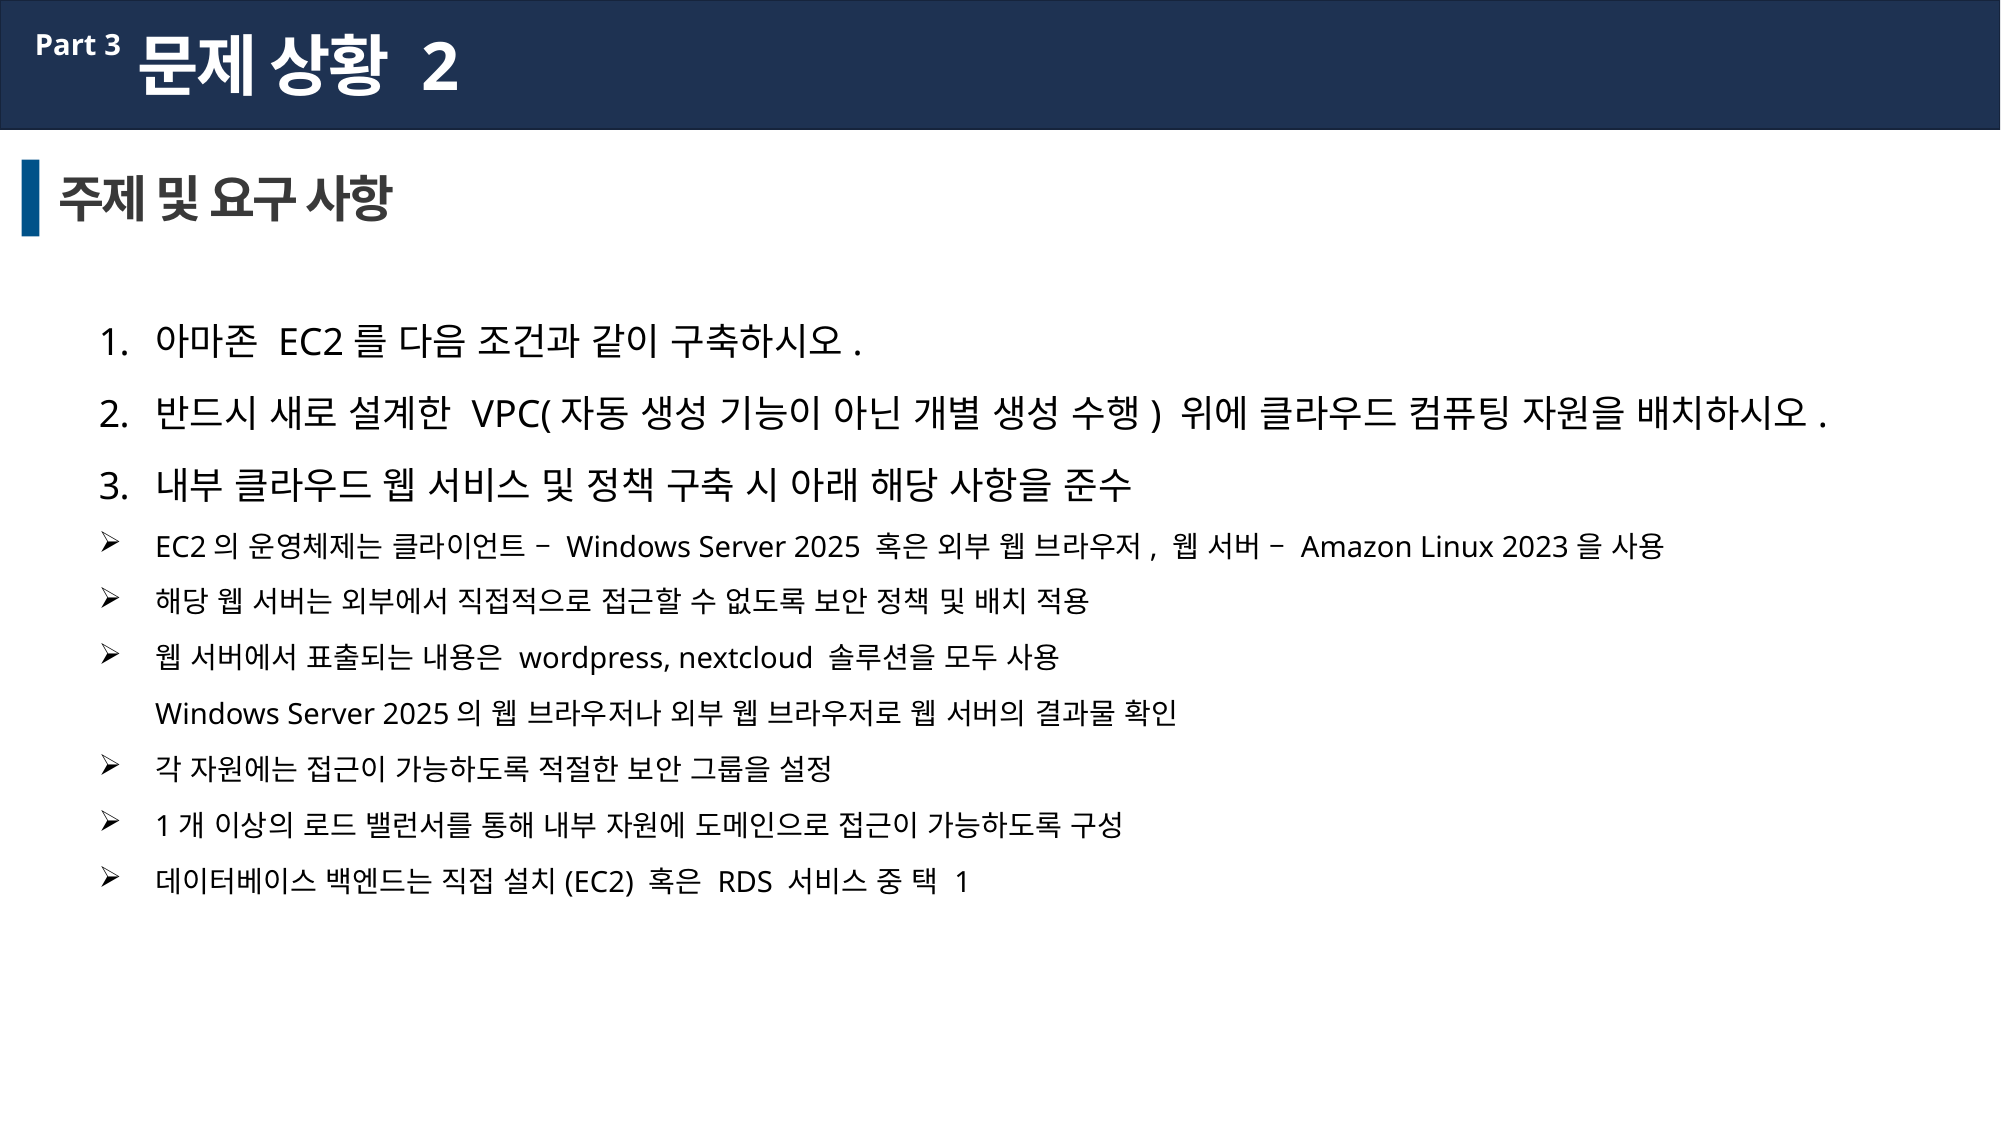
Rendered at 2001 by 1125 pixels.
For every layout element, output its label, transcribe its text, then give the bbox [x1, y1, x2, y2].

text_box 주제 및 요구 사항 [44, 160, 410, 235]
text_box 아마존 EC2를 다음 조건과 같이 구축하시오. 반드시 새로 설계한 VPC(자동 생성 기능이 아닌 개별 생성 수행) 위에 클라우드 컴퓨팅 자원을 배치하시오. 내부 클라우드 웹 서비스 및 정책 구축 시 아래 해당 사항을 준수 EC2의 운영체제는 클라이언트 – Windows Server 2025 혹은 외부 웹 브라우저, 웹 서버 – Amazon Linux 2023을 사용 해당 웹 서버는 외부에서 직접적으로 접근할 수 없도록 보안 정책 및 배치 적용 웹 서버에서 표출되는 내용은 wordpress, nextcloud 솔루션을 모두 사용 Windows Server 2025의 웹 브라우저나 외부 웹 브라우저로 웹 서버의 결과물 확인 각 자원에는 접근이 가능하도록 적절한 보안 그룹을 설정 1개 이상의 로드 밸런서를 통해 내부 자원에 도메인으로 접근이 가능하도록 구성 데이터베이스 백엔드는 직접 설치(EC2) 혹은 RDS 서비스 중 택 1 [84, 283, 1916, 906]
text_box [21, 159, 40, 237]
text_box 문제 상황 2 [123, 16, 475, 112]
text_box Part 3 [19, 19, 144, 69]
